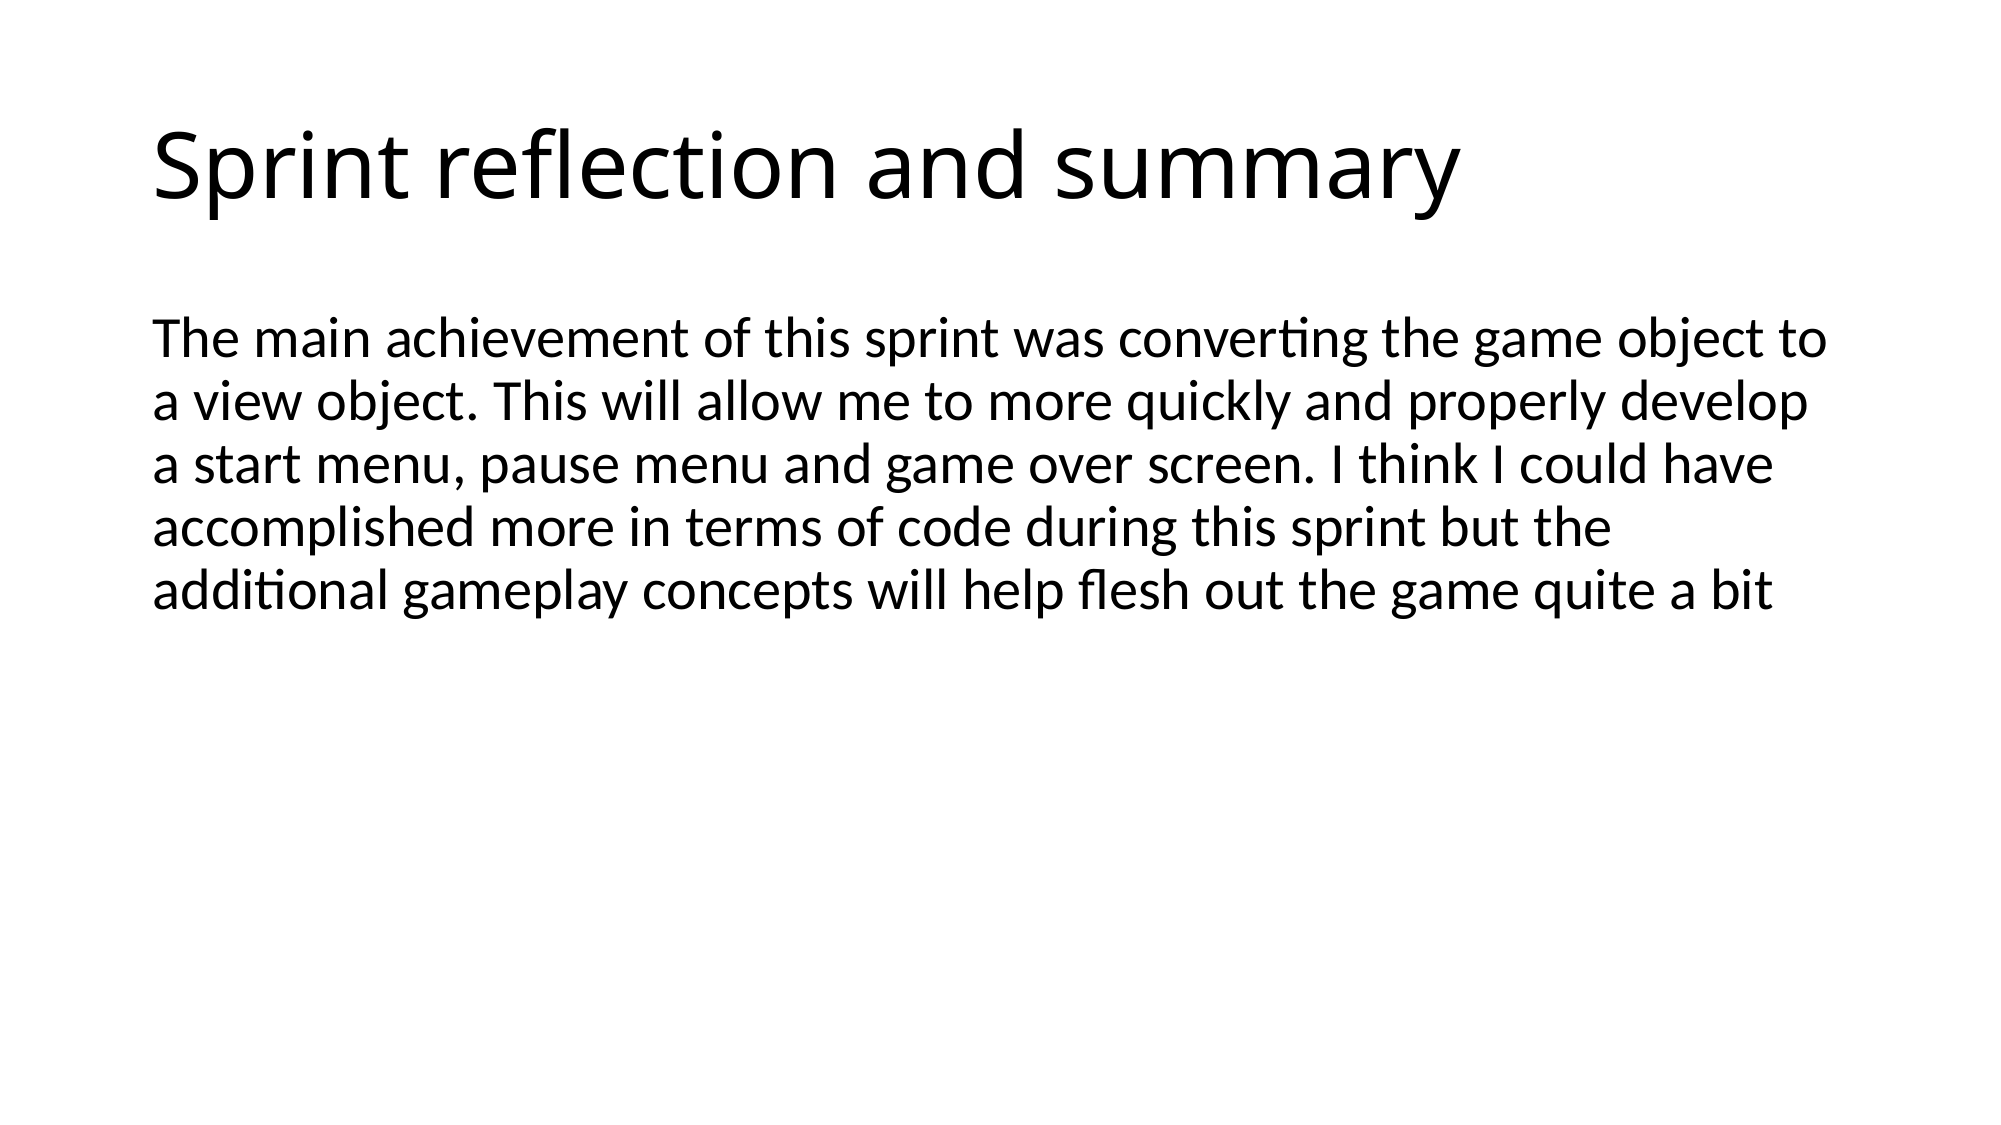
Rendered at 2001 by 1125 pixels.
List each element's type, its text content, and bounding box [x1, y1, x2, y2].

title Sprint reflection and summary [137, 59, 1863, 278]
list The main achievement of this sprint was converting the game object to a view object. This will allow me to more quickly and properly develop a start menu, pause menu and game over screen. I think I could have accomplished more in terms of code during this sprint but the additional gameplay concepts will help flesh out the game quite a bit [137, 299, 1863, 1014]
